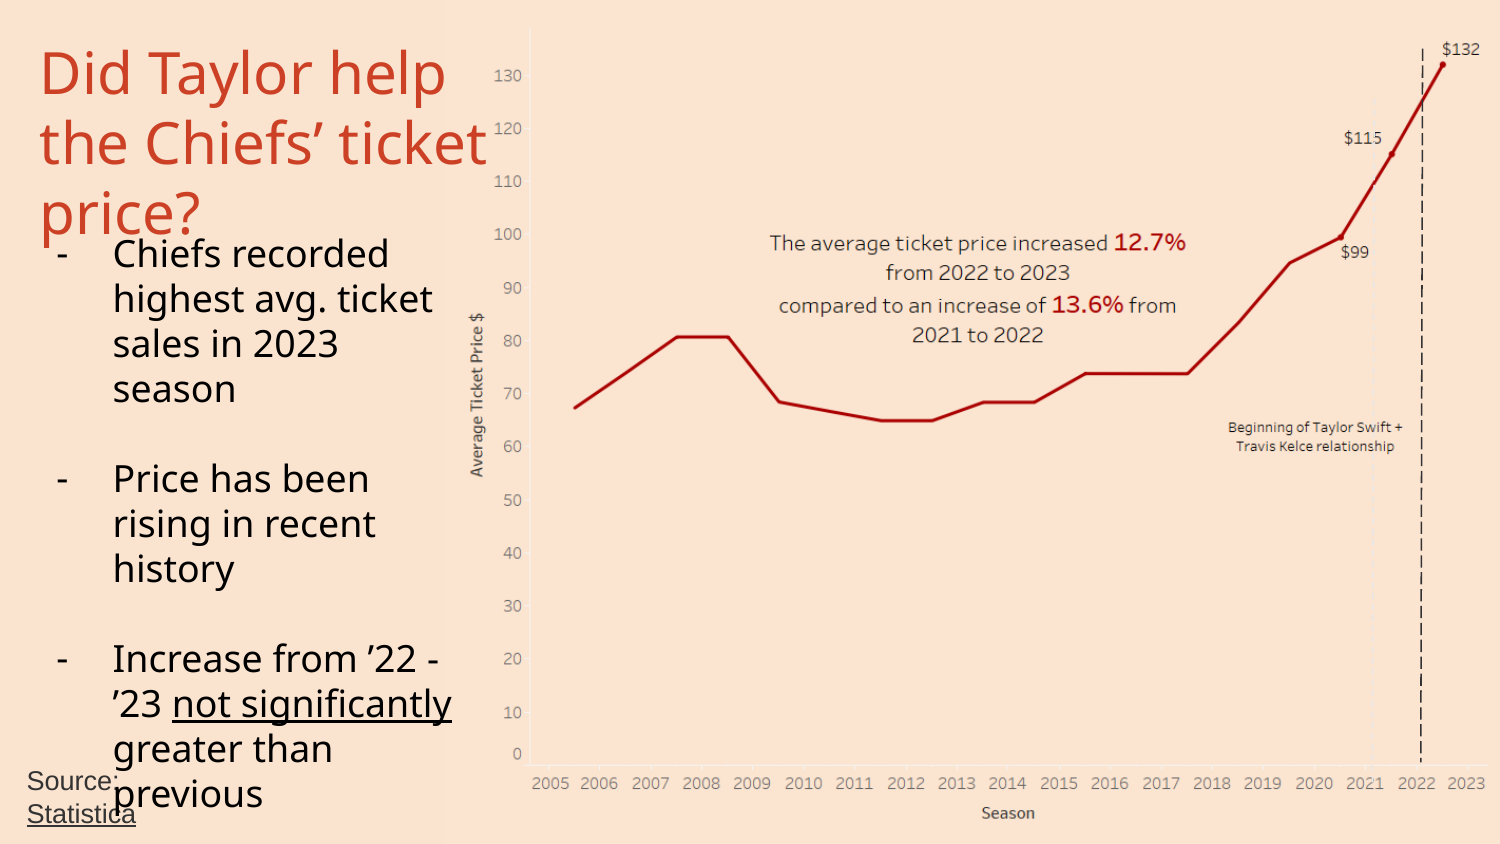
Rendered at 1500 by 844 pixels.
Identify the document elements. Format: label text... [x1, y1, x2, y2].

title Did Taylor help the Chiefs’ ticket price? [24, 21, 440, 178]
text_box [1371, 94, 1375, 783]
picture [445, 0, 1500, 844]
text_box Source: Statistica [11, 748, 244, 844]
text_box Chiefs recorded highest avg. ticket sales in 2023 season Price has been rising in recent history Increase from ’22 - ’23 not significantly greater than previous [22, 214, 440, 683]
